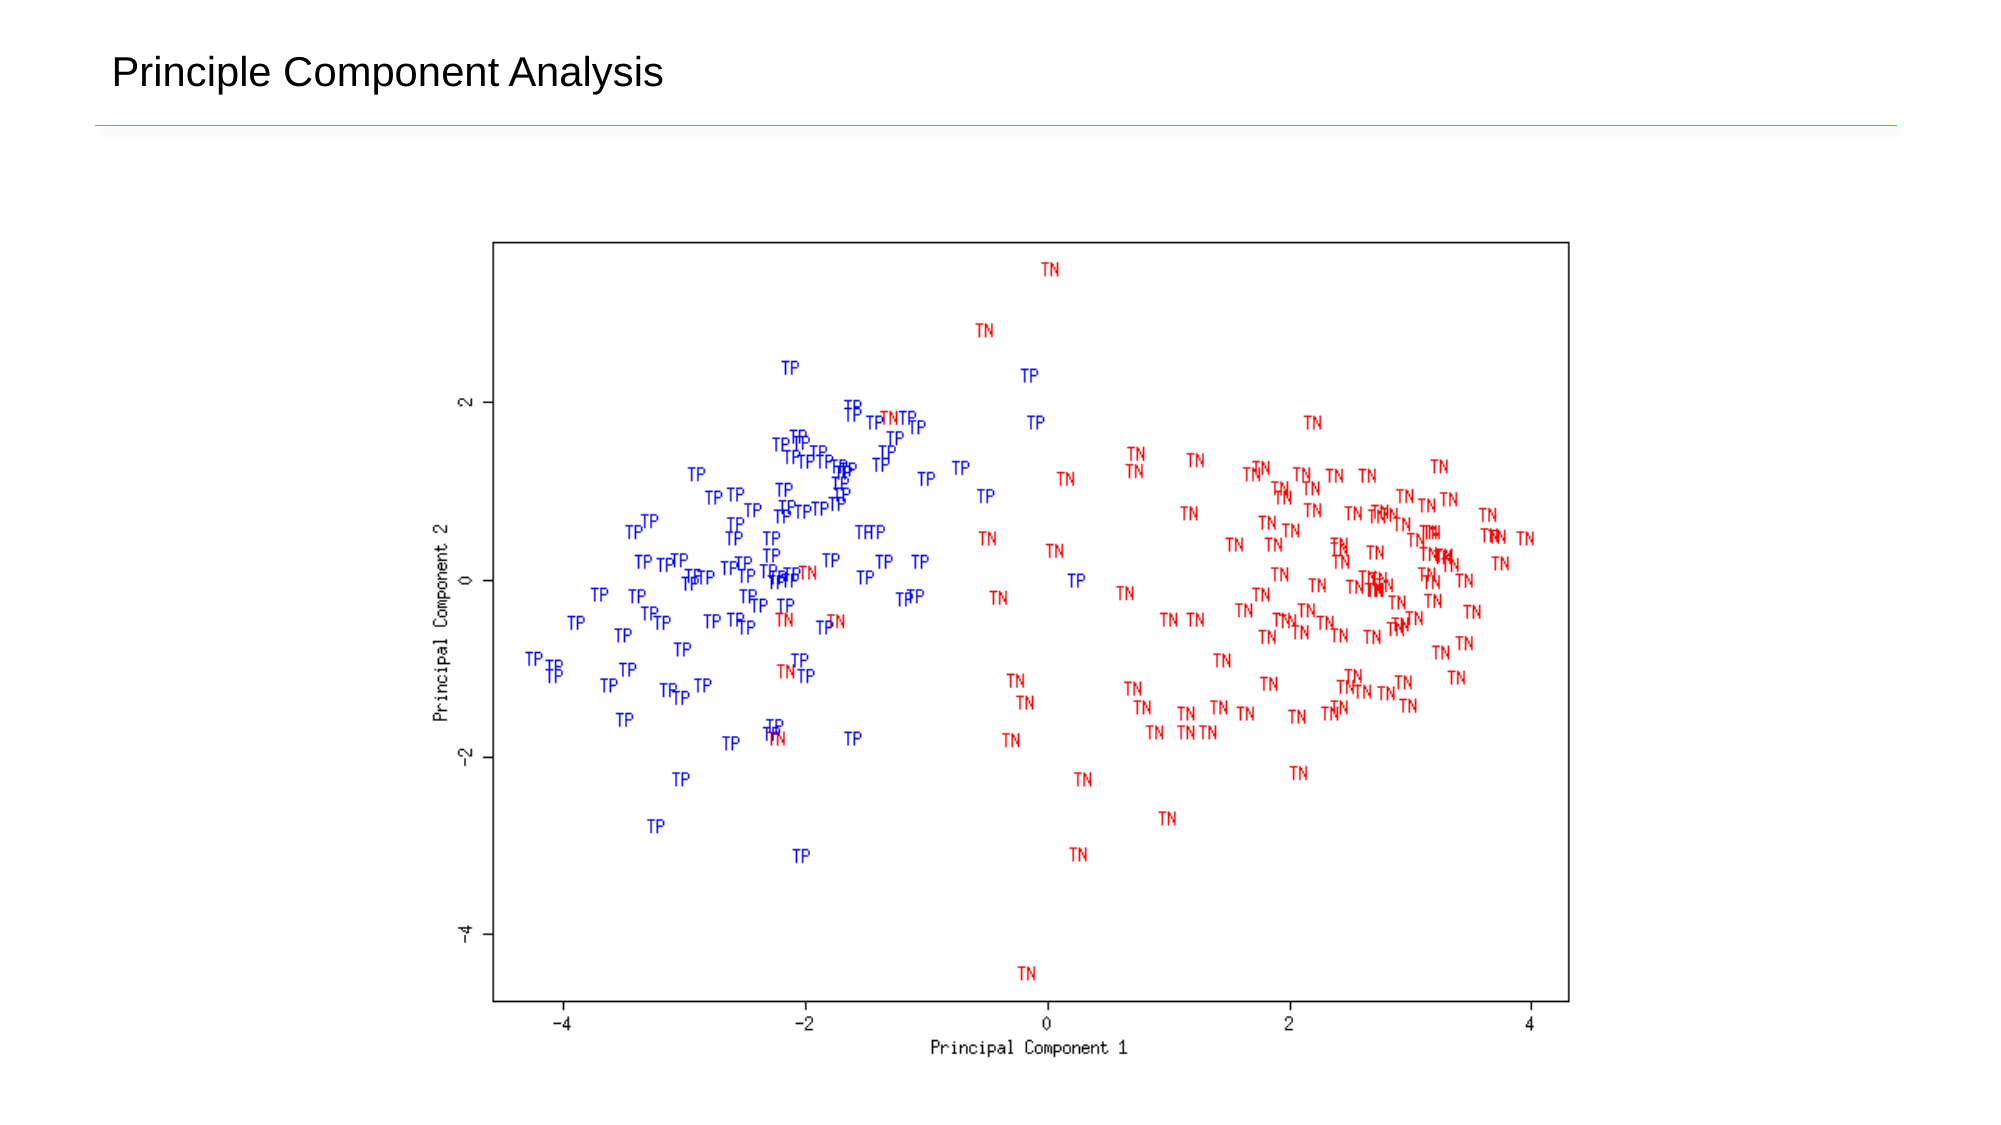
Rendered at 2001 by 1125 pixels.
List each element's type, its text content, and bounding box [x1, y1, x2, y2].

picture [427, 239, 1573, 1062]
text_box Principle Component Analysis [96, 36, 680, 102]
